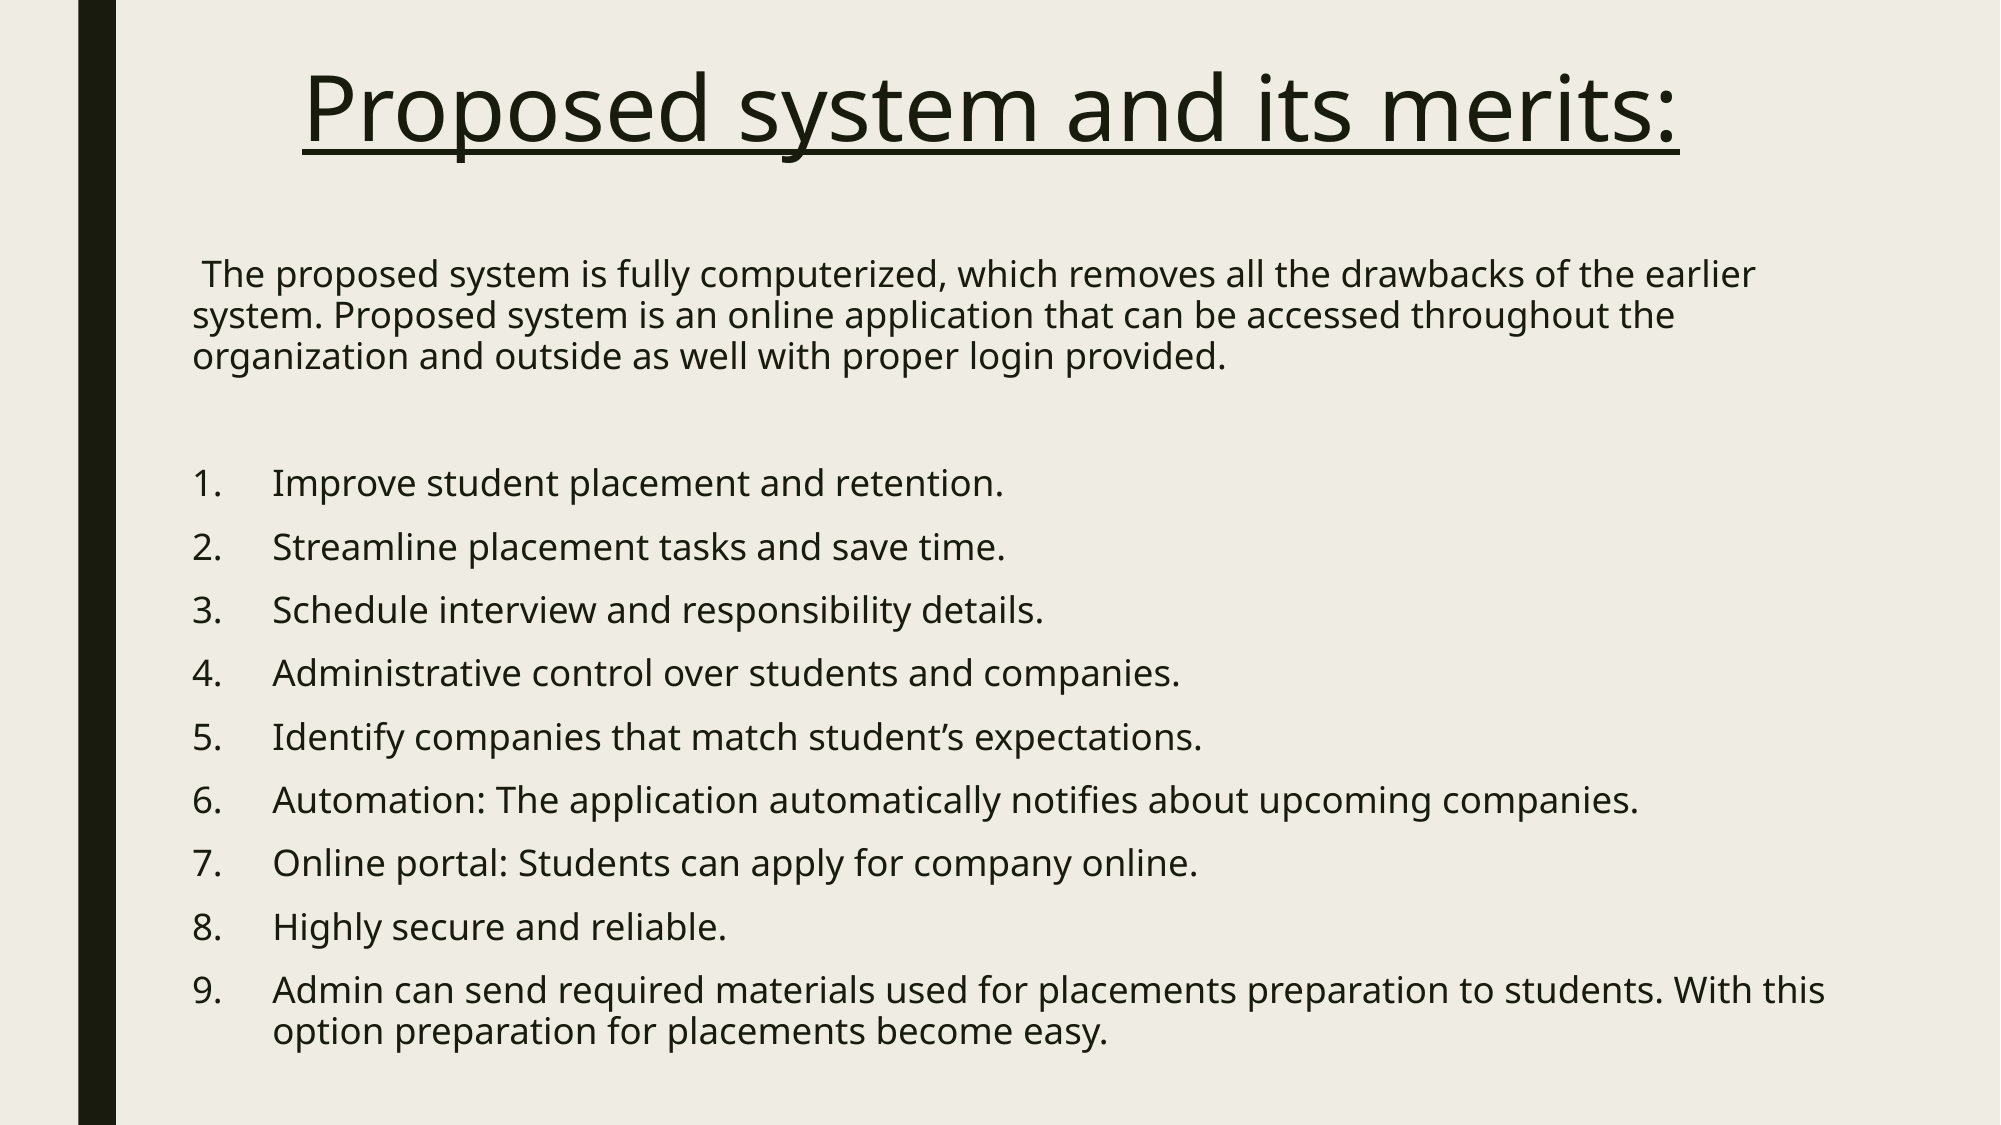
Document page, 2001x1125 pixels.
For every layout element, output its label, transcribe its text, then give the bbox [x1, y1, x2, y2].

title Proposed system and its merits: [287, 55, 1863, 180]
list The proposed system is fully computerized, which removes all the drawbacks of the earlier system. Proposed system is an online application that can be accessed throughout the organization and outside as well with proper login provided. Improve student placement and retention. Streamline placement tasks and save time. Schedule interview and responsibility details. Administrative control over students and companies. Identify companies that match student’s expectations. Automation: The application automatically notifies about upcoming companies. Online portal: Students can apply for company online. Highly secure and reliable. Admin can send required materials used for placements preparation to students. With this option preparation for placements become easy. [177, 180, 1903, 1065]
